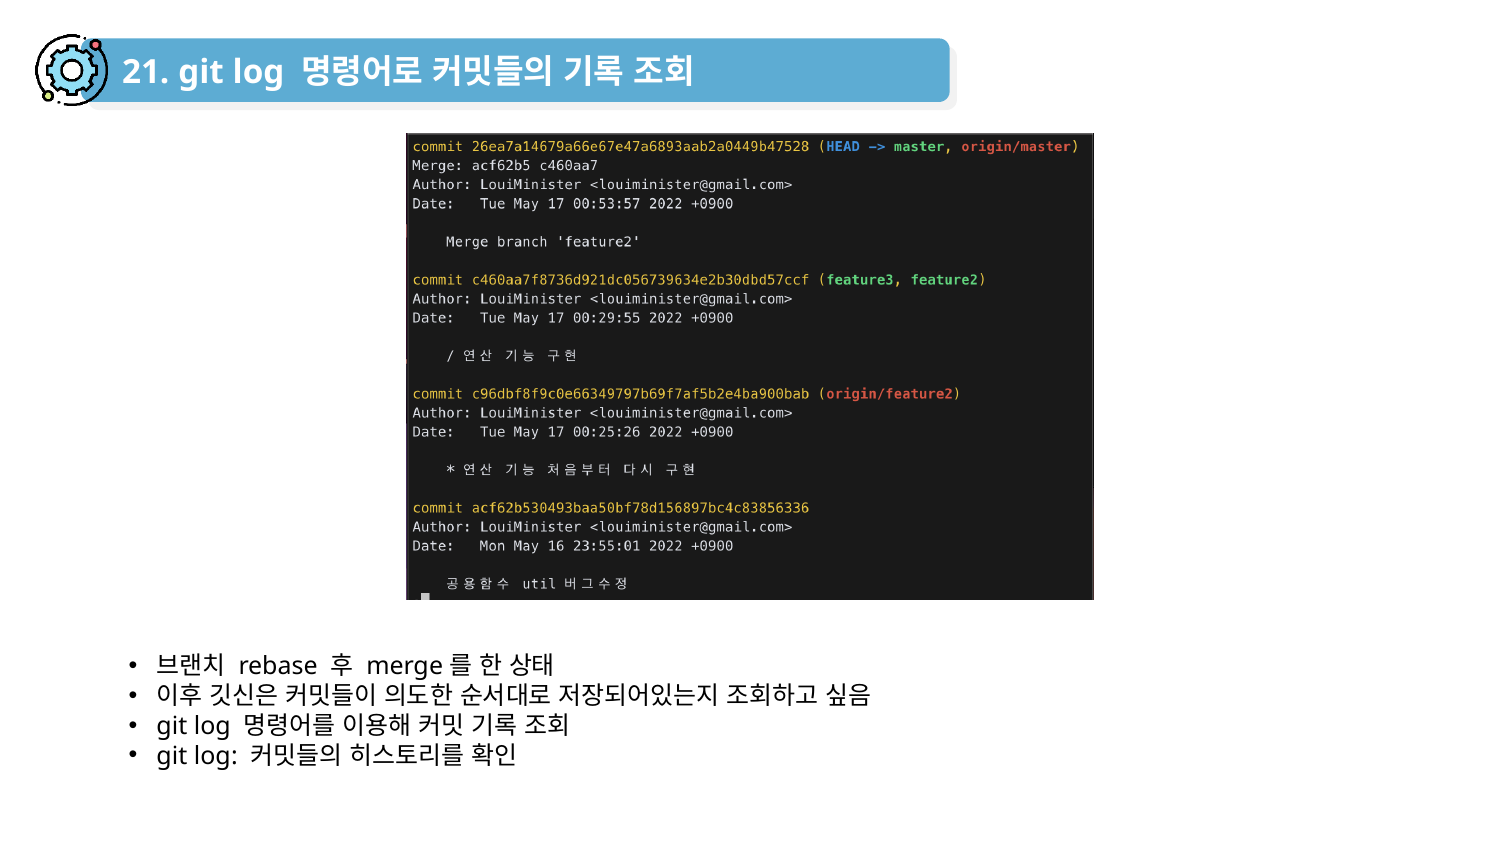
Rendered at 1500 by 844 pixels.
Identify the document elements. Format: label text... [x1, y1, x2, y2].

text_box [35, 34, 958, 110]
text_box 브랜치 rebase 후 merge를 한 상태 이후 깃신은 커밋들이 의도한 순서대로 저장되어있는지 조회하고 싶음 git log 명령어를 이용해 커밋 기록 조회 git log: 커밋들의 히스토리를 확인 [113, 642, 1387, 777]
picture [405, 133, 1094, 600]
